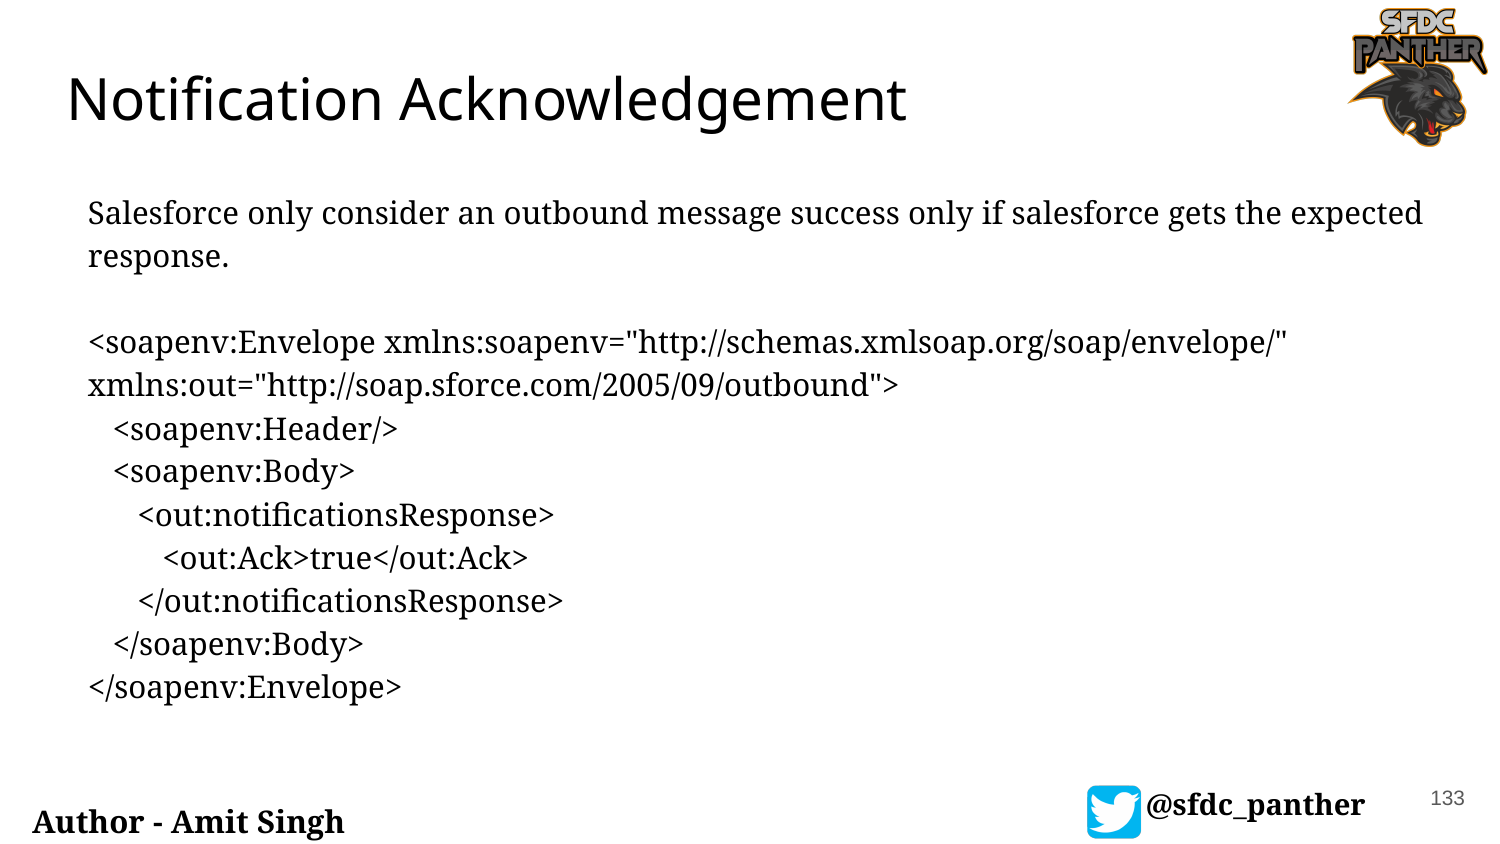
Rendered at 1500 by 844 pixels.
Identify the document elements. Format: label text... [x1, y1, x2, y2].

list Salesforce only consider an outbound message success only if salesforce gets the expected response. <soapenv:Envelope xmlns:soapenv="http://schemas.xmlsoap.org/soap/envelope/" xmlns:out="http://soap.sforce.com/2005/09/outbound"> <soapenv:Header/> <soapenv:Body> <out:notificationsResponse> <out:Ack>true</out:Ack> </out:notificationsResponse> </soapenv:Body> </soapenv:Envelope> [51, 172, 1449, 734]
picture [1347, 8, 1488, 147]
title Notification Acknowledgement [51, 47, 1449, 142]
picture [1085, 784, 1144, 842]
slide_number 133 [1389, 764, 1480, 830]
